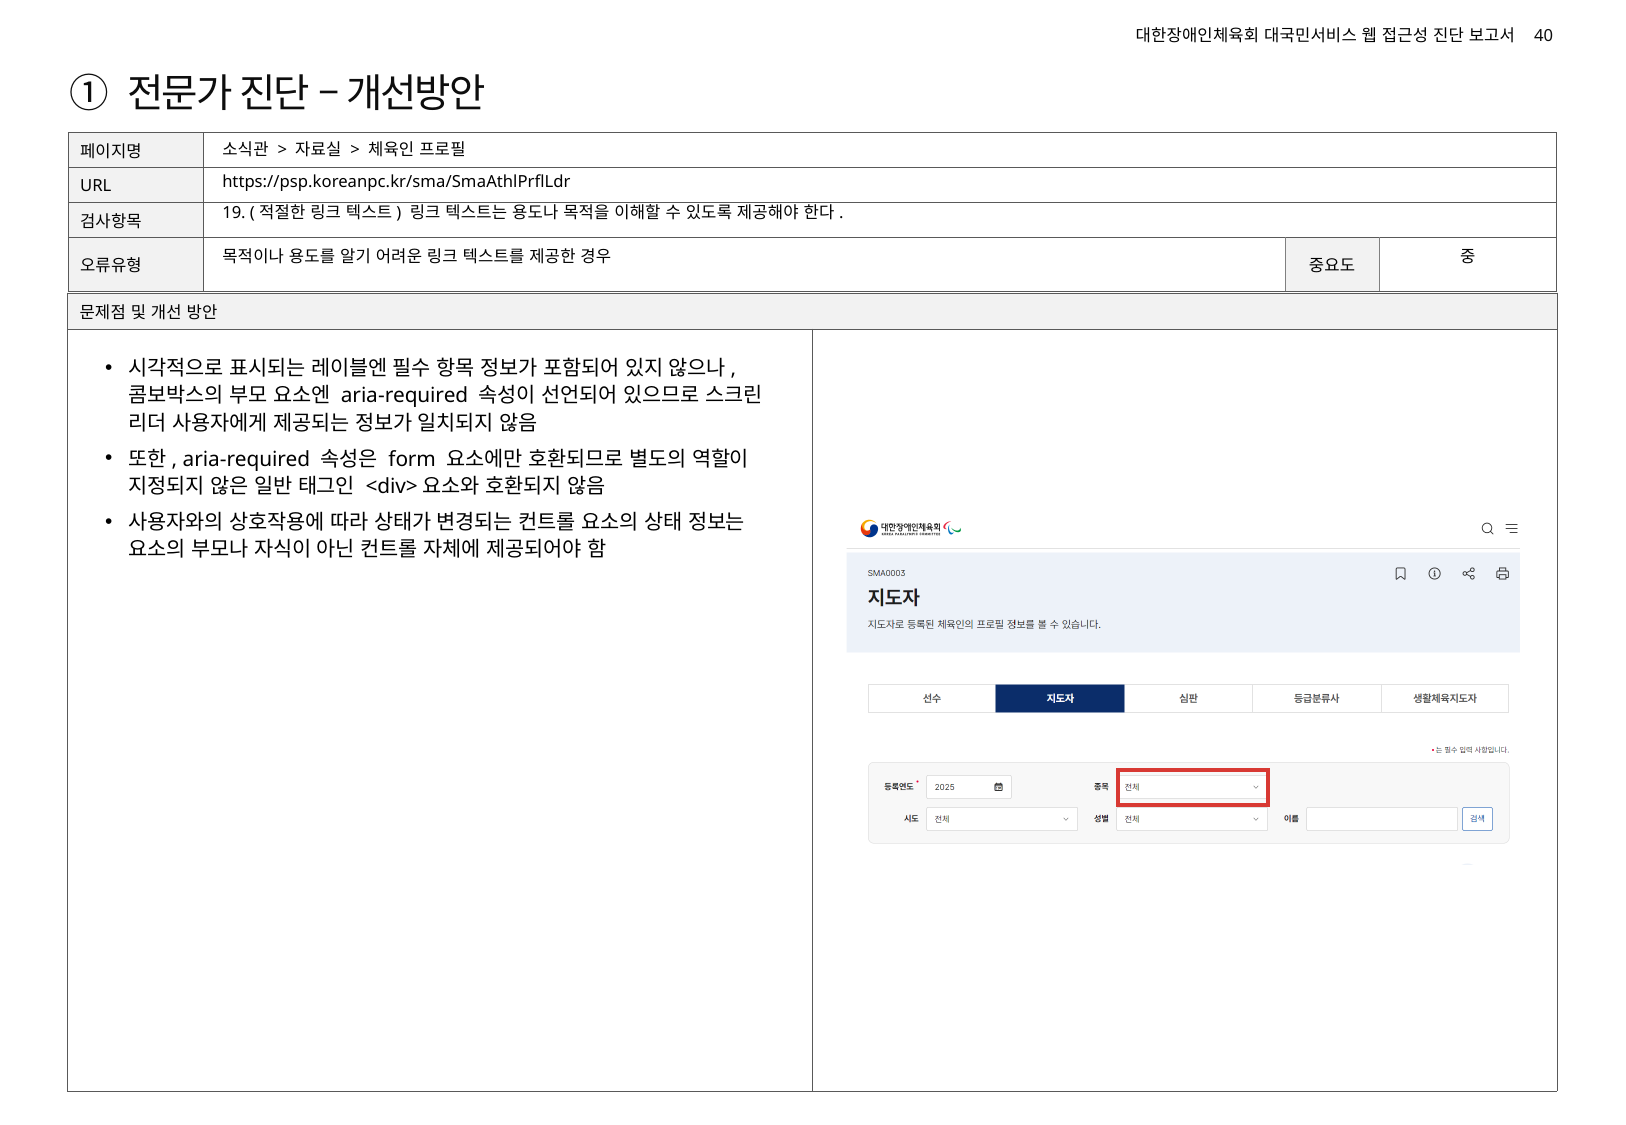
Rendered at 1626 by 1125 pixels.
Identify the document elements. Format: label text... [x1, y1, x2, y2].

list 중 [1379, 228, 1557, 283]
list 목적이나 용도를 알기 어려운 링크 텍스트를 제공한 경우 [207, 228, 1285, 283]
picture [846, 516, 1520, 865]
list 소식관 > 자료실 > 체육인 프로필 [207, 132, 1557, 164]
list https://psp.koreanpc.kr/sma/SmaAthlPrflLdr [207, 164, 1557, 196]
list 19. (적절한 링크 텍스트) 링크 텍스트는 용도나 목적을 이해할 수 있도록 제공해야 한다. [207, 196, 1557, 229]
list 시각적으로 표시되는 레이블엔 필수 항목 정보가 포함되어 있지 않으나, 콤보박스의 부모 요소엔 aria-required 속성이 선언되어 있으므로 스크린 리더 사용자에게 제공되는 정보가 일치되지 않음 또한, aria-required 속성은 form 요소에만 호환되므로 별도의 역할이 지정되지 않은 일반 태그인 <div>요소와 호환되지 않음 사용자와의 상호작용에 따라 상태가 변경되는 컨트롤 요소의 상태 정보는 요소의 부모나 자식이 아닌 컨트롤 자체에 제공되어야 함 [105, 352, 779, 586]
title ① 전문가 진단 – 개선방안 [69, 72, 1126, 117]
